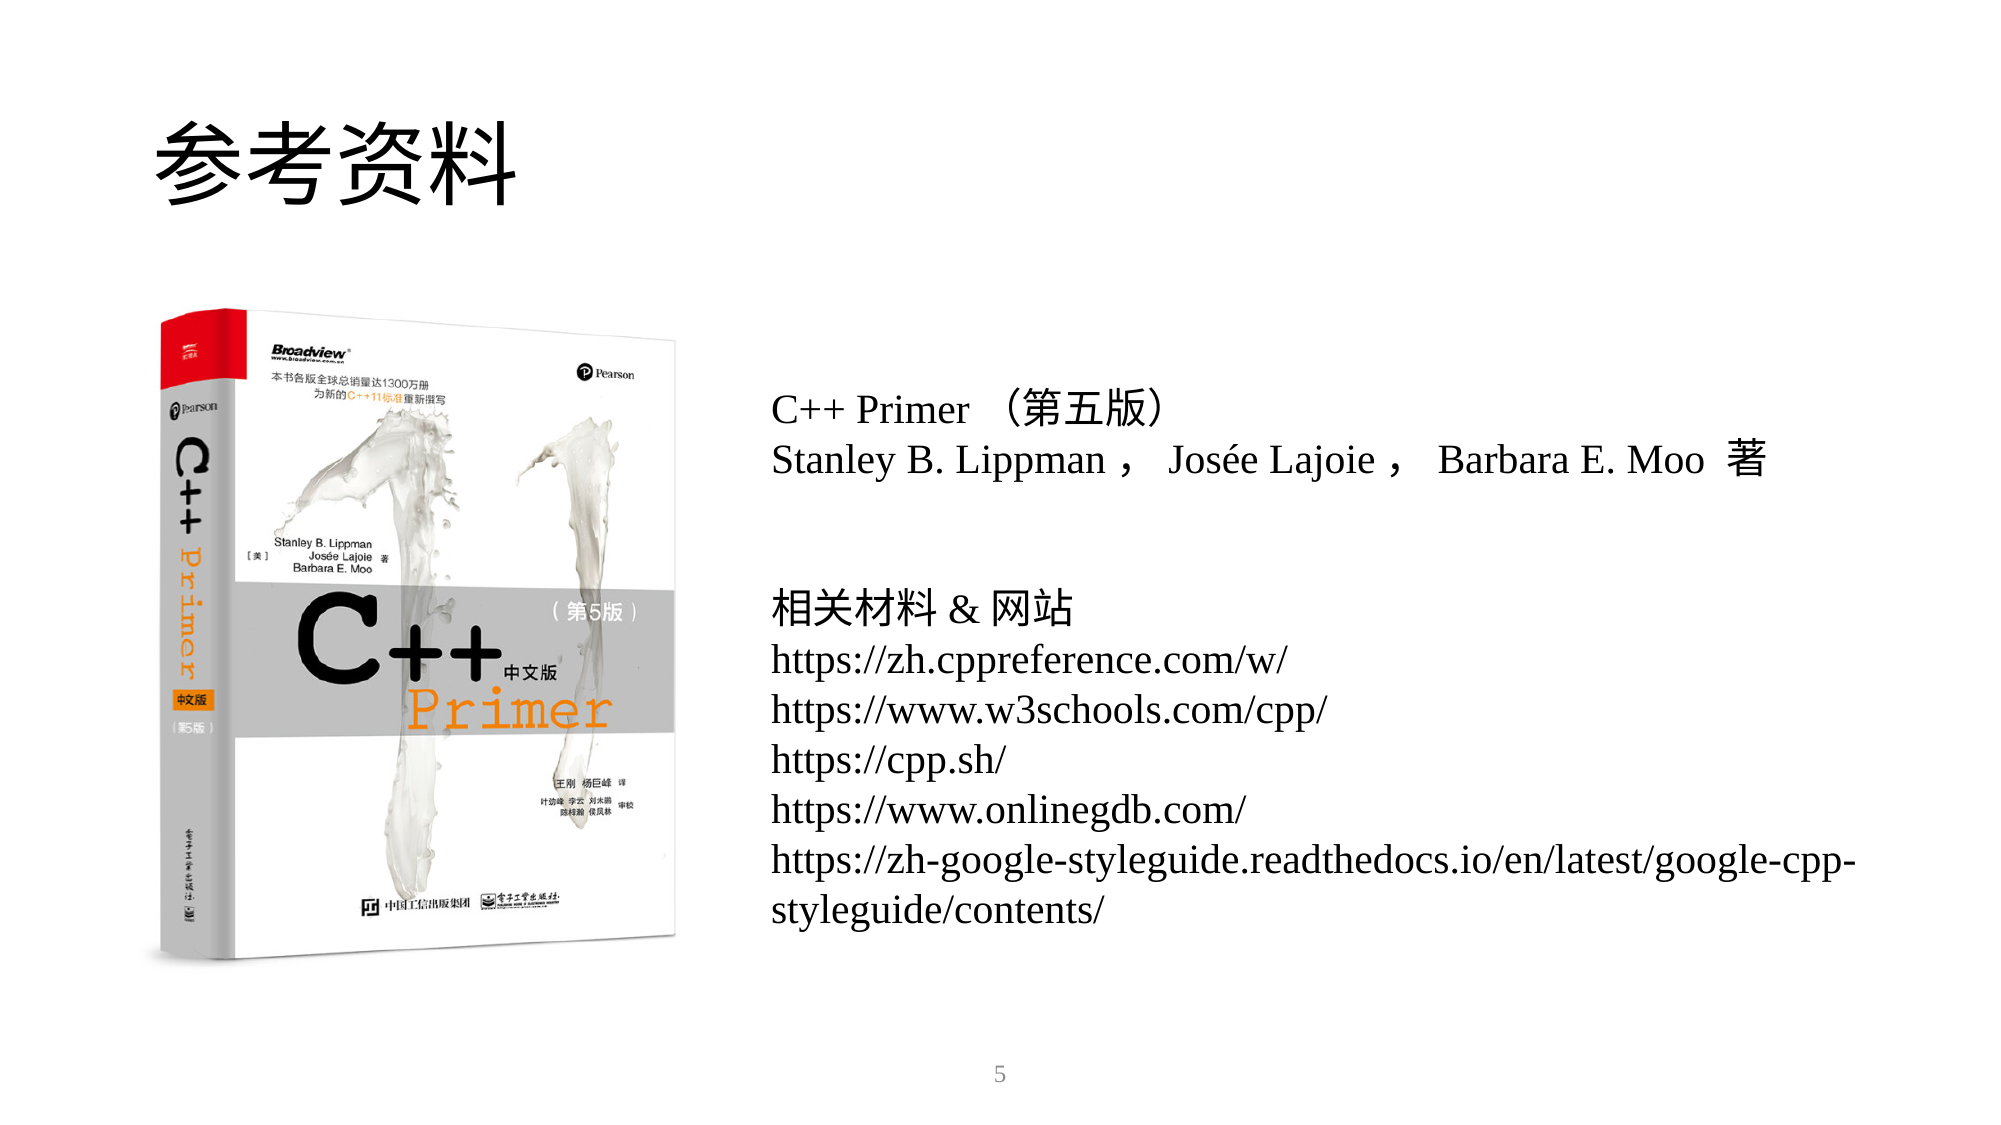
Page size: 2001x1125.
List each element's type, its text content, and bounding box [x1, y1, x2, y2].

slide_number 5 [938, 1042, 1062, 1103]
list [60, 276, 776, 992]
text_box C++ Primer（第五版） Stanley B. Lippman，Josée Lajoie，Barbara E. Moo 著 相关材料&网站 https://zh.cppreference.com/w/ https://www.w3schools.com/cpp/ https://cpp.sh/ https://www.onlinegdb.com/ https://zh-google-styleguide.readthedocs.io/en/latest/google-cpp-styleguide/contents/ [776, 374, 1898, 990]
title 参考资料 [137, 59, 1863, 278]
